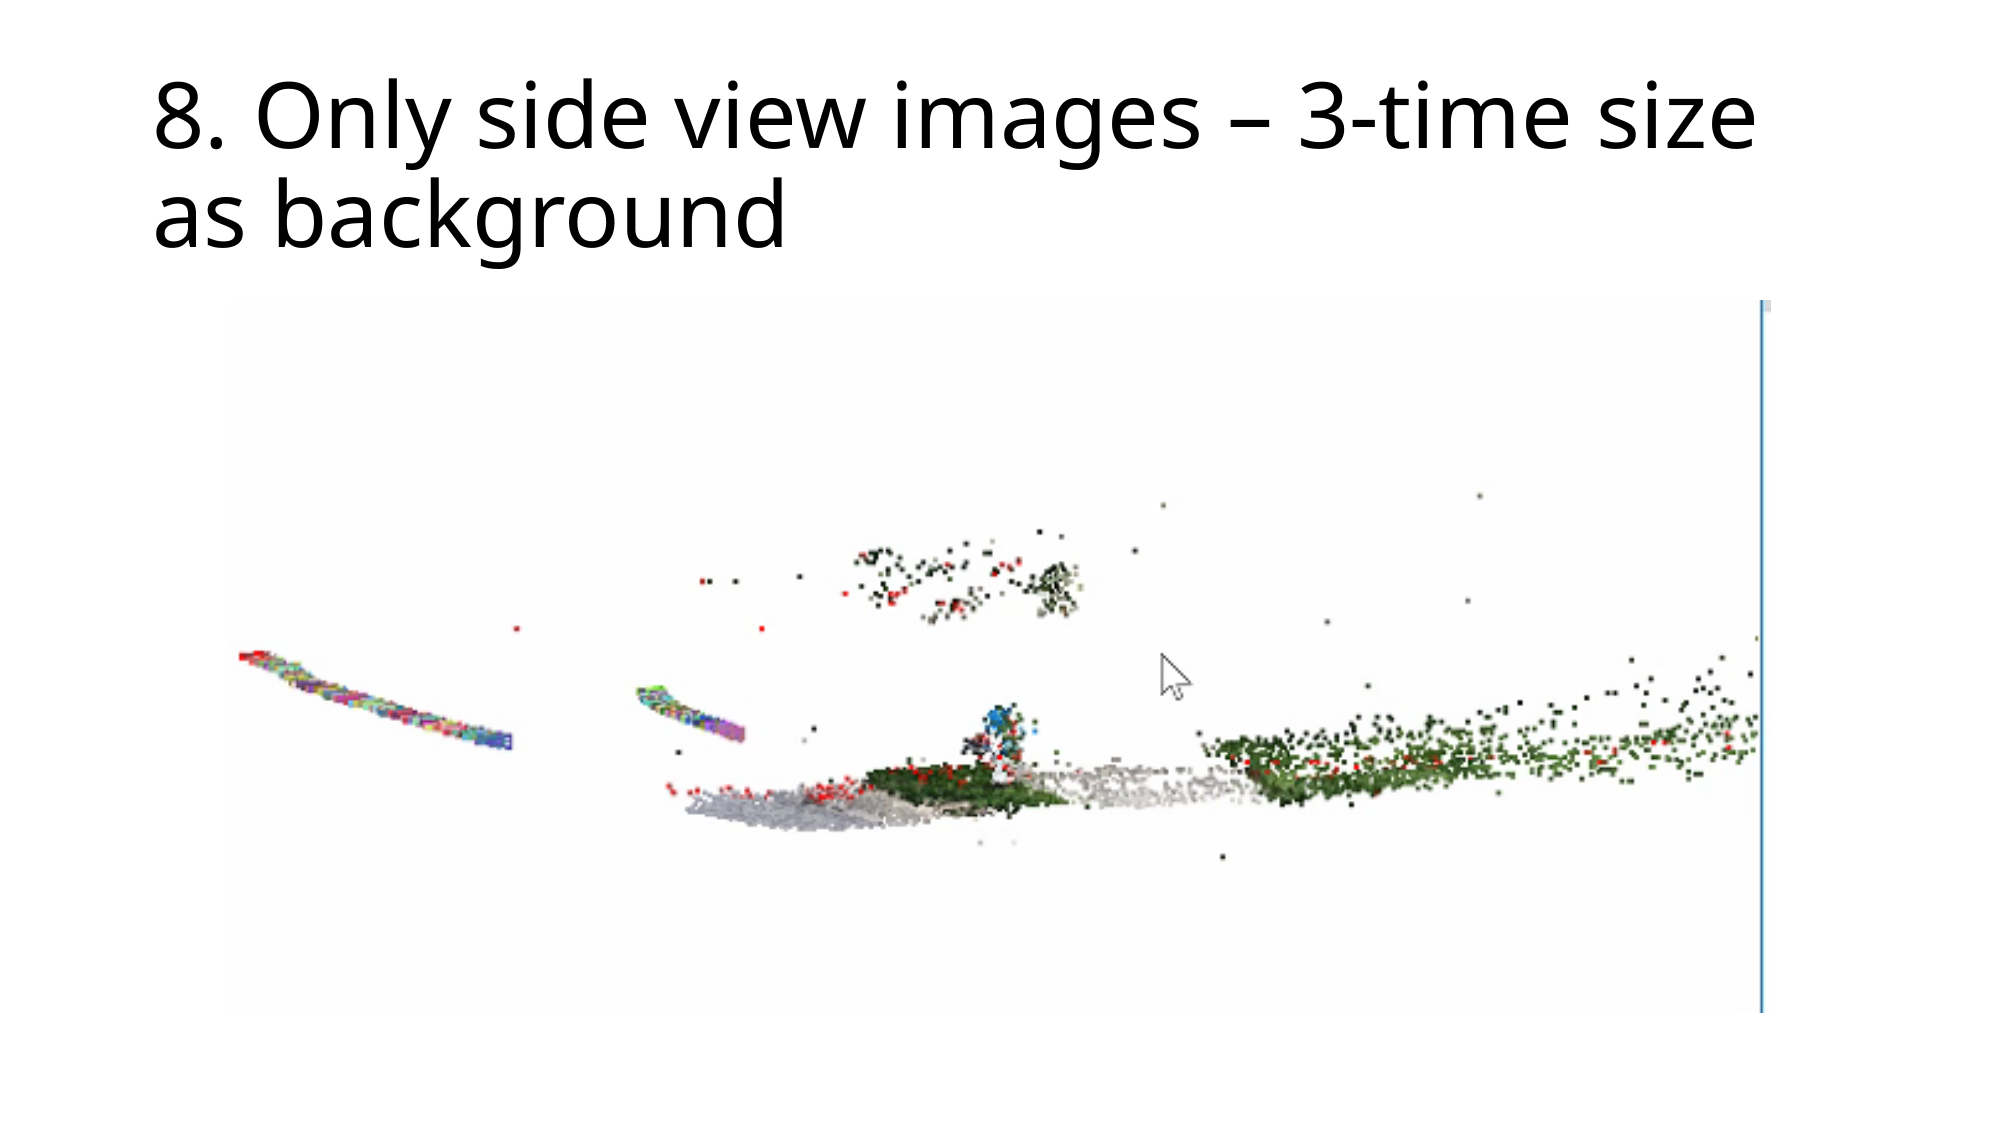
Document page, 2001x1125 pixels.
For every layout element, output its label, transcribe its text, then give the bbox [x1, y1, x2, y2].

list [229, 299, 1771, 1014]
title 8. Only side view images – 3-time size as background [137, 59, 1863, 278]
